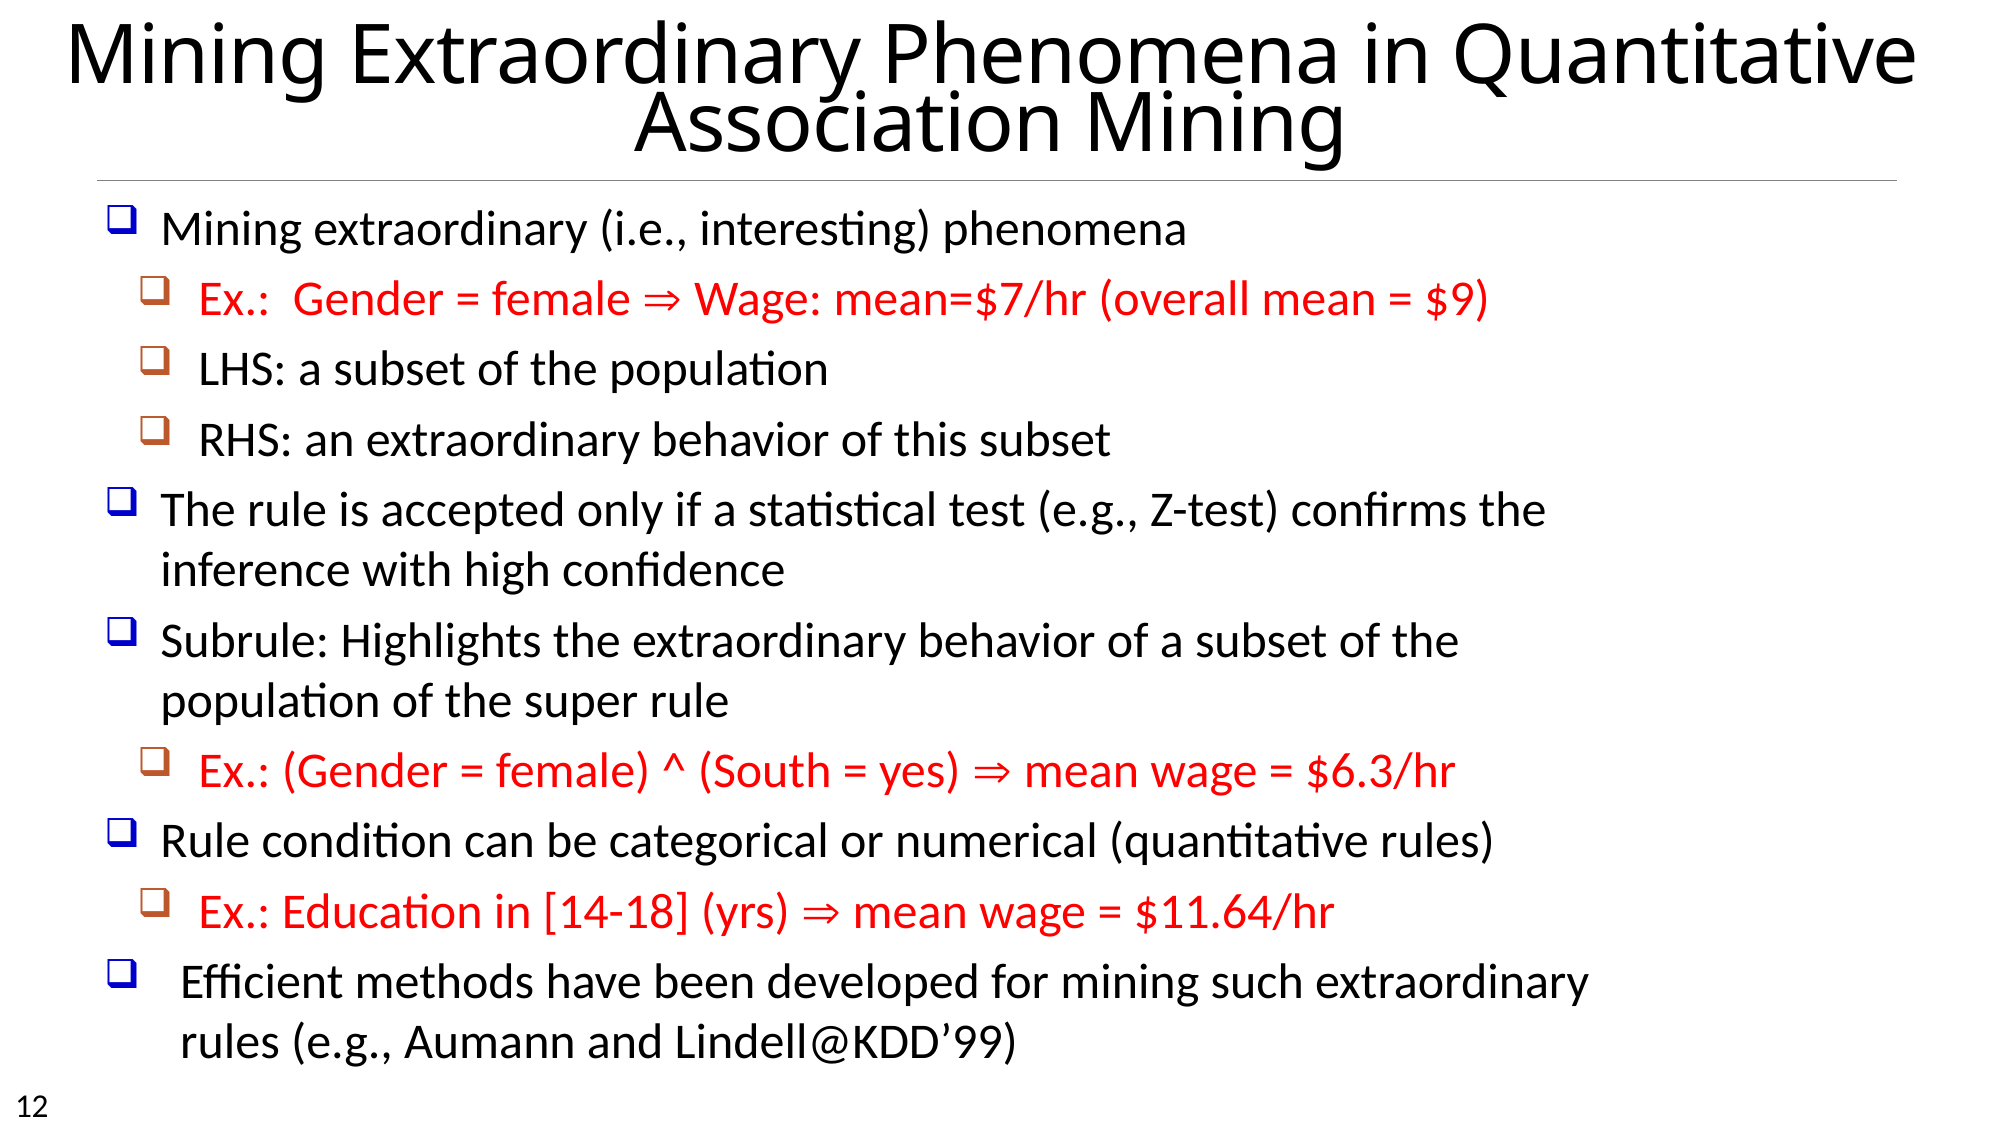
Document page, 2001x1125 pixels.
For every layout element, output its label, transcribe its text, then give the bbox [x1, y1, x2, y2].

list Mining extraordinary (i.e., interesting) phenomena Ex.: Gender = female  Wage: mean=$7/hr (overall mean = $9) LHS: a subset of the population RHS: an extraordinary behavior of this subset The rule is accepted only if a statistical test (e.g., Z-test) confirms the inference with high confidence Subrule: Highlights the extraordinary behavior of a subset of the population of the super rule Ex.: (Gender = female) ^ (South = yes)  mean wage = $6.3/hr Rule condition can be categorical or numerical (quantitative rules) Ex.: Education in [14-18] (yrs)  mean wage = $11.64/hr Efficient methods have been developed for mining such extraordinary rules (e.g., Aumann and Lindell@KDD’99) [89, 187, 1664, 1088]
title Mining Extraordinary Phenomena in Quantitative Association Mining [16, 24, 1967, 175]
